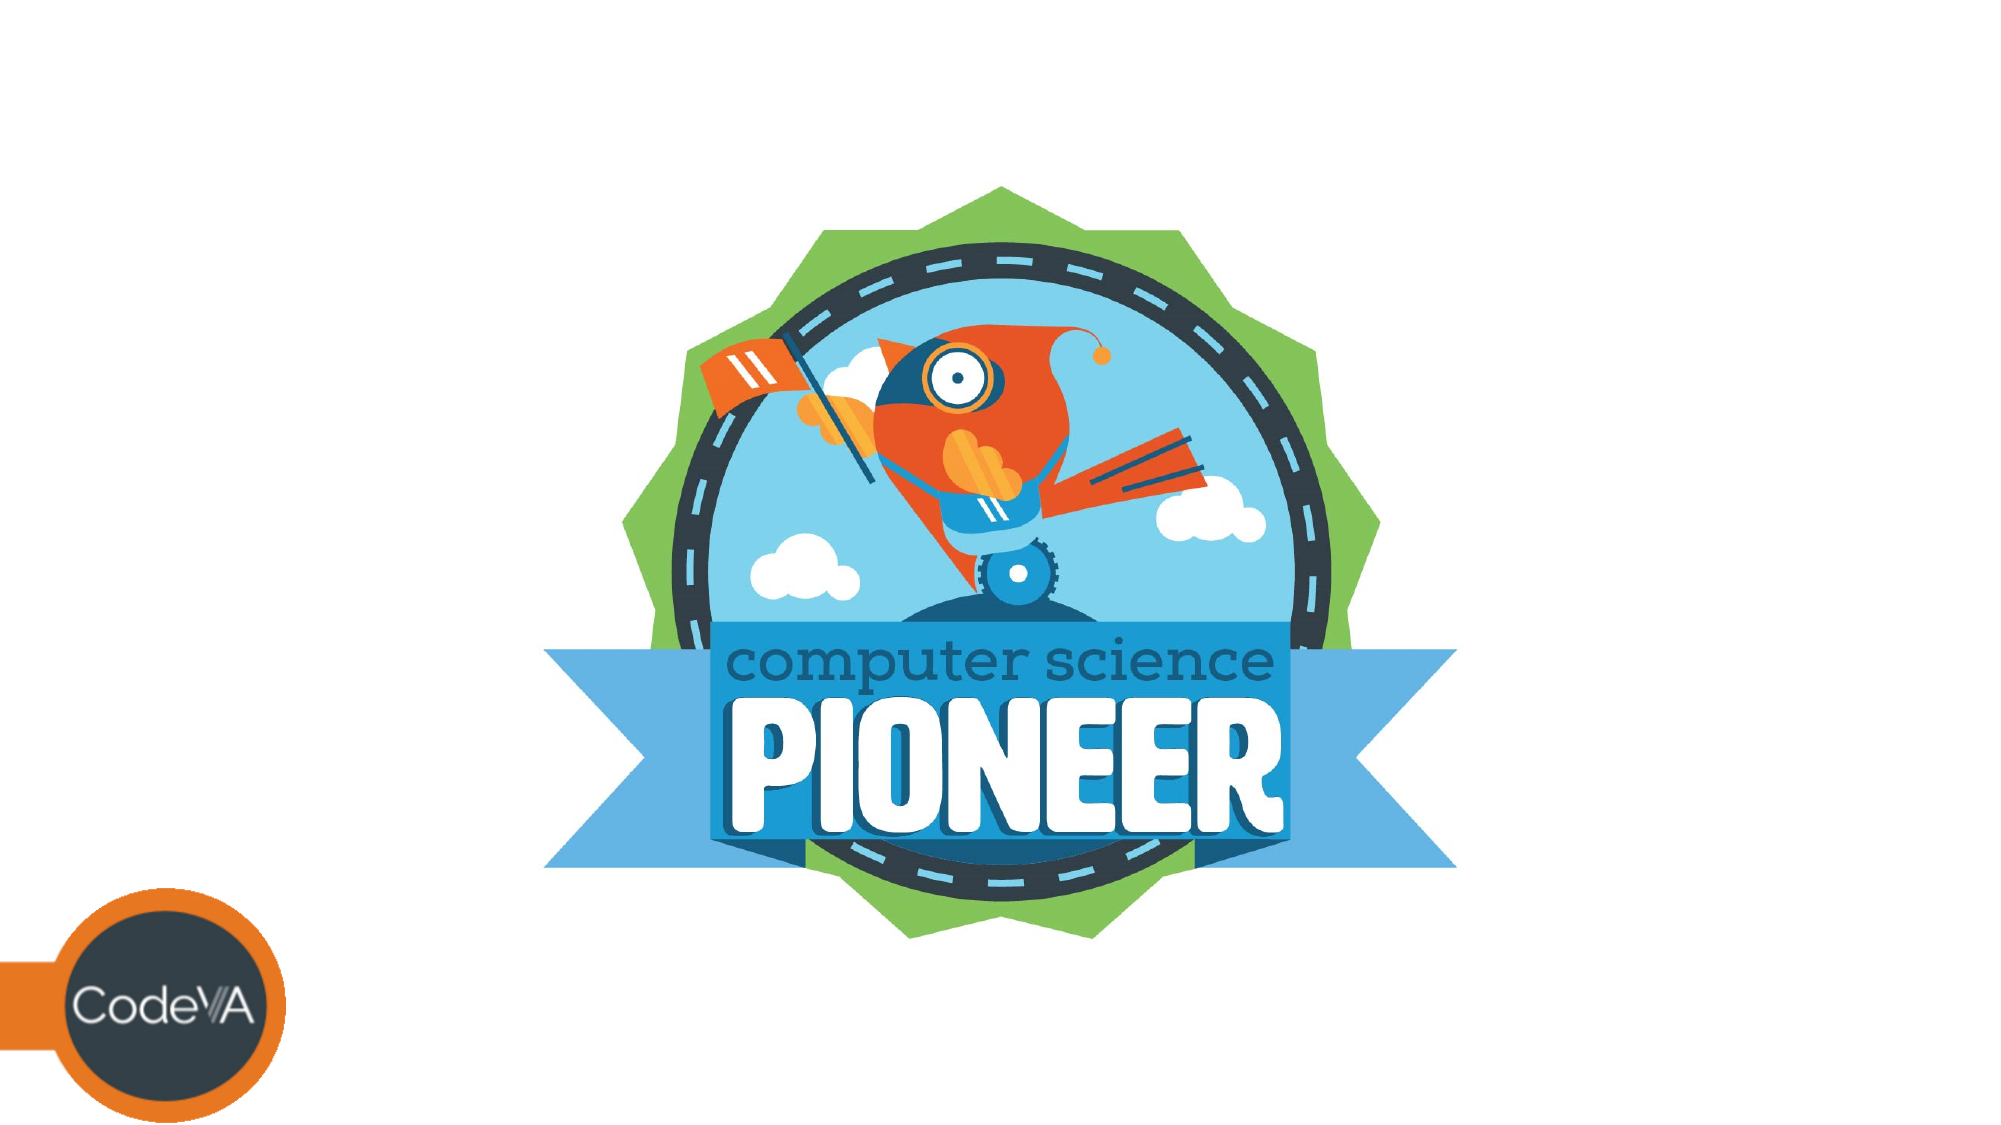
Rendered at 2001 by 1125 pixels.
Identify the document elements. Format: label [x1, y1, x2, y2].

picture [0, 885, 286, 1125]
picture [429, 0, 1571, 1125]
